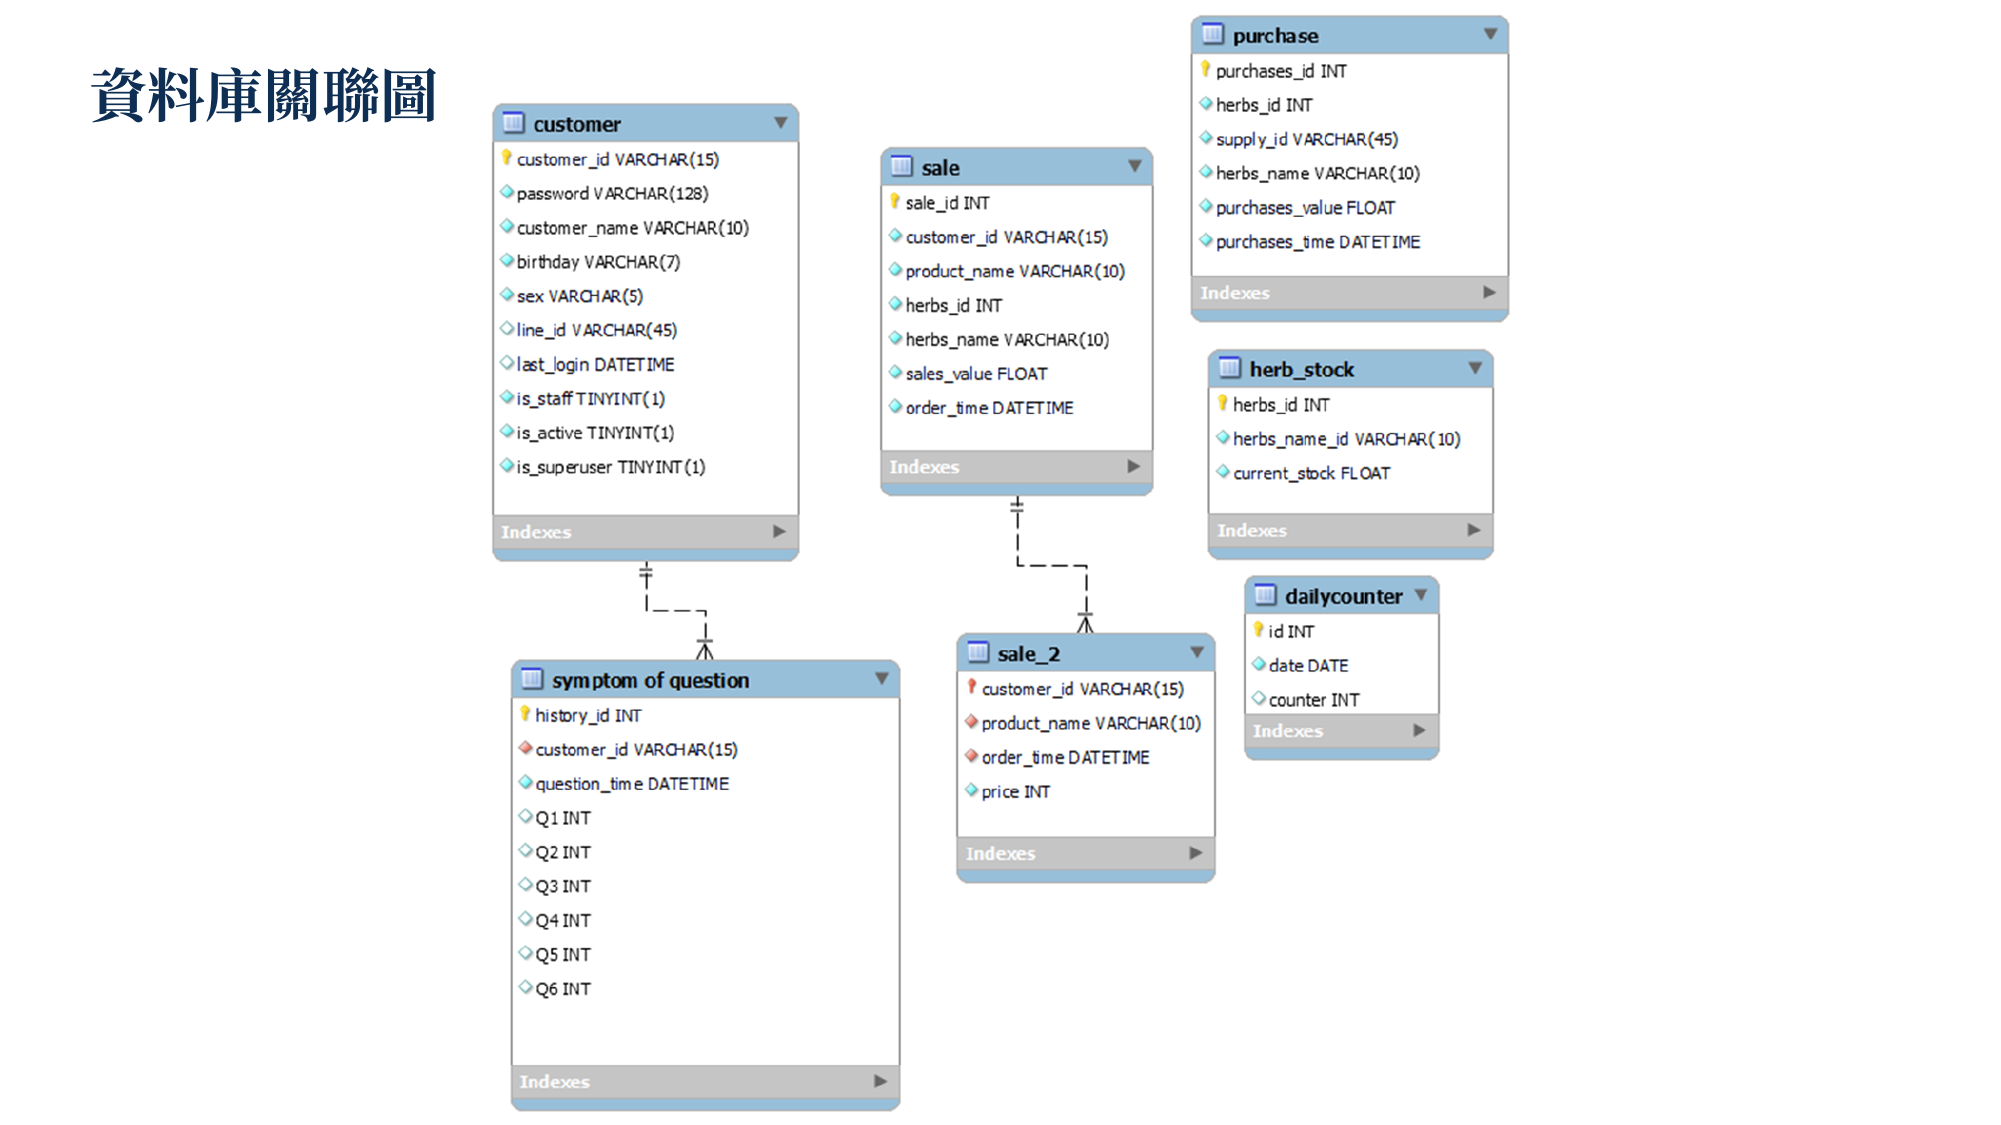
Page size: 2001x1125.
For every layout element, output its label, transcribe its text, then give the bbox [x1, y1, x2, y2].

text_box 資料庫關聯圖 [51, 52, 471, 137]
picture [476, 0, 1524, 1125]
